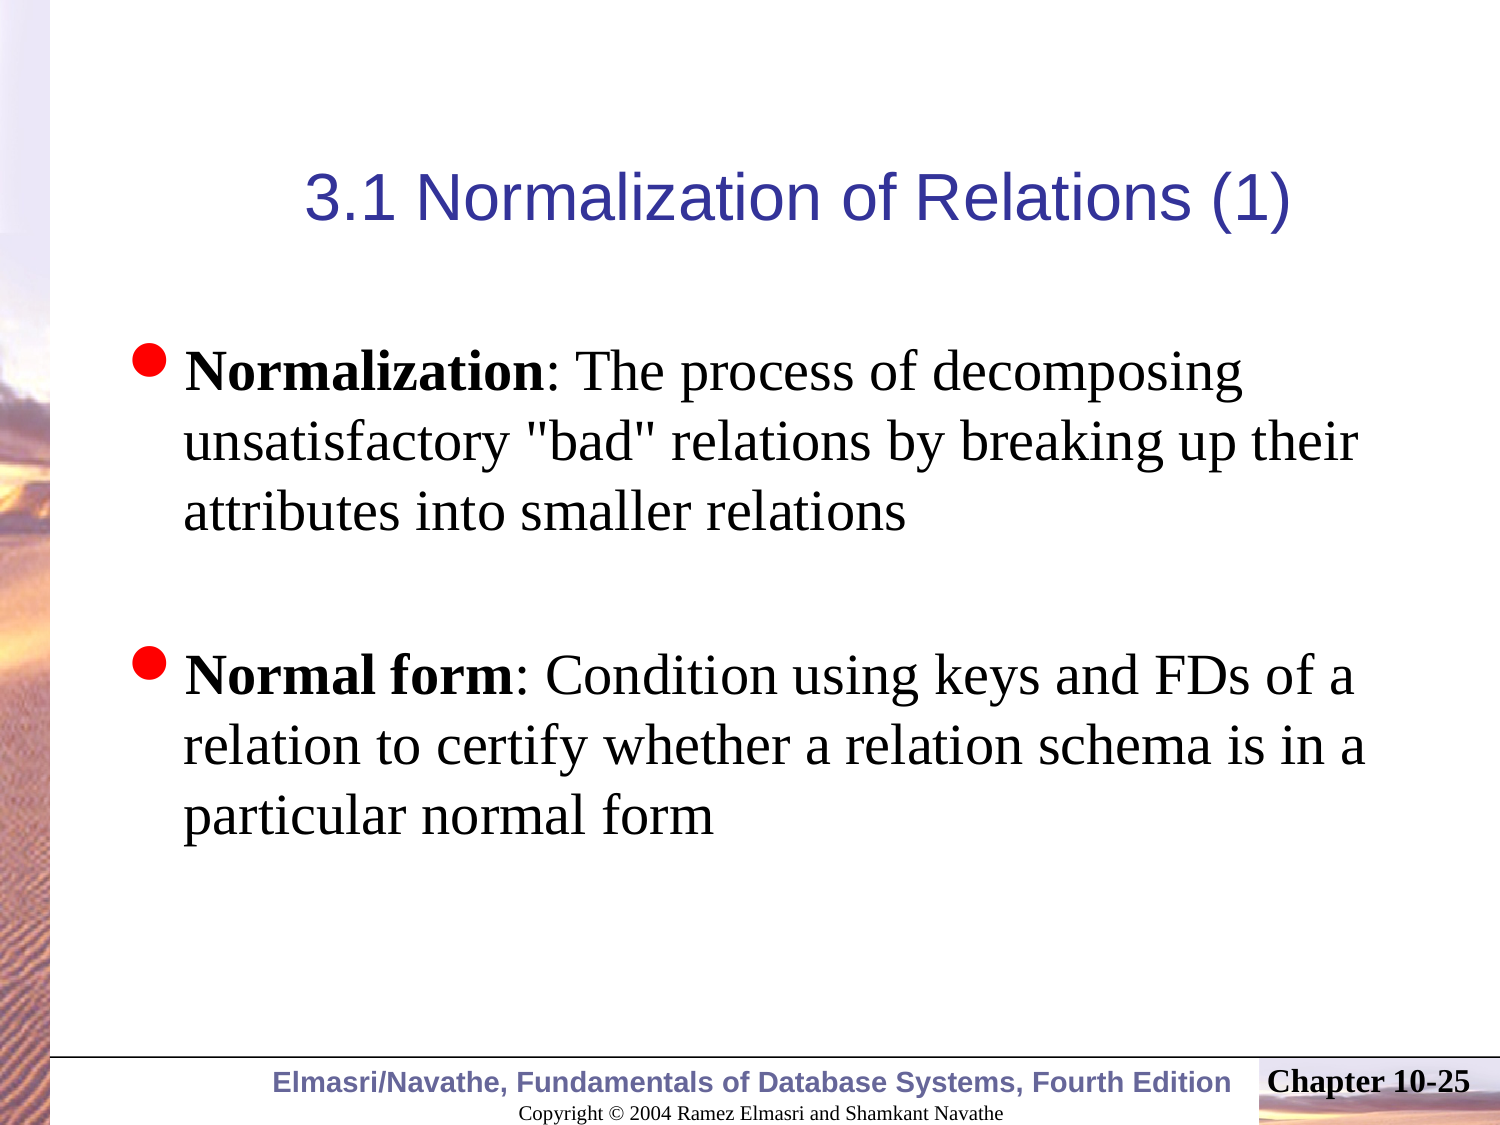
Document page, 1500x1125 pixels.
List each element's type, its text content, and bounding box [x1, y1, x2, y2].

list Normalization: The process of decomposing unsatisfactory "bad" relations by breaking up their attributes into smaller relations Normal form: Condition using keys and FDs of a relation to certify whether a relation schema is in a particular normal form [112, 324, 1388, 1001]
slide_number Chapter 10-25 [1173, 1047, 1487, 1112]
title 3.1 Normalization of Relations (1) [210, 99, 1388, 288]
picture [0, 0, 50, 1125]
picture [1259, 1058, 1500, 1125]
